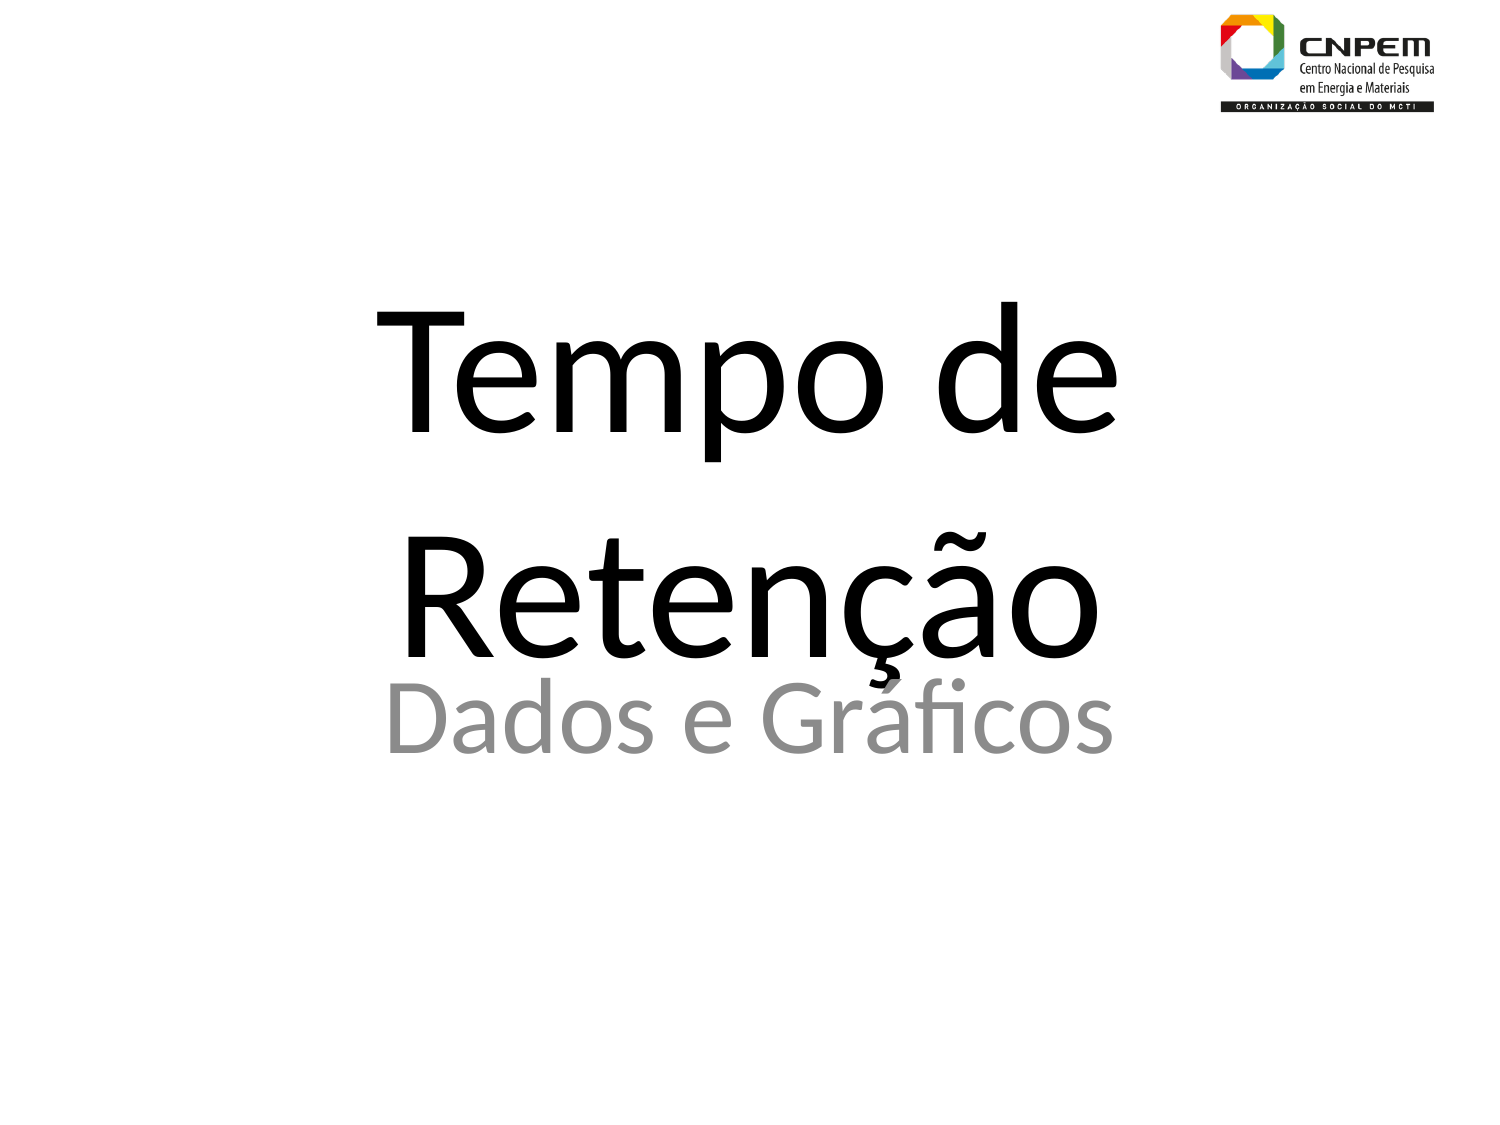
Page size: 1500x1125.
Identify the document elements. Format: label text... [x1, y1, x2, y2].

picture [1199, 1, 1454, 135]
subtitle Dados e Gráficos [225, 637, 1275, 925]
title Tempo de Retenção [112, 349, 1388, 591]
